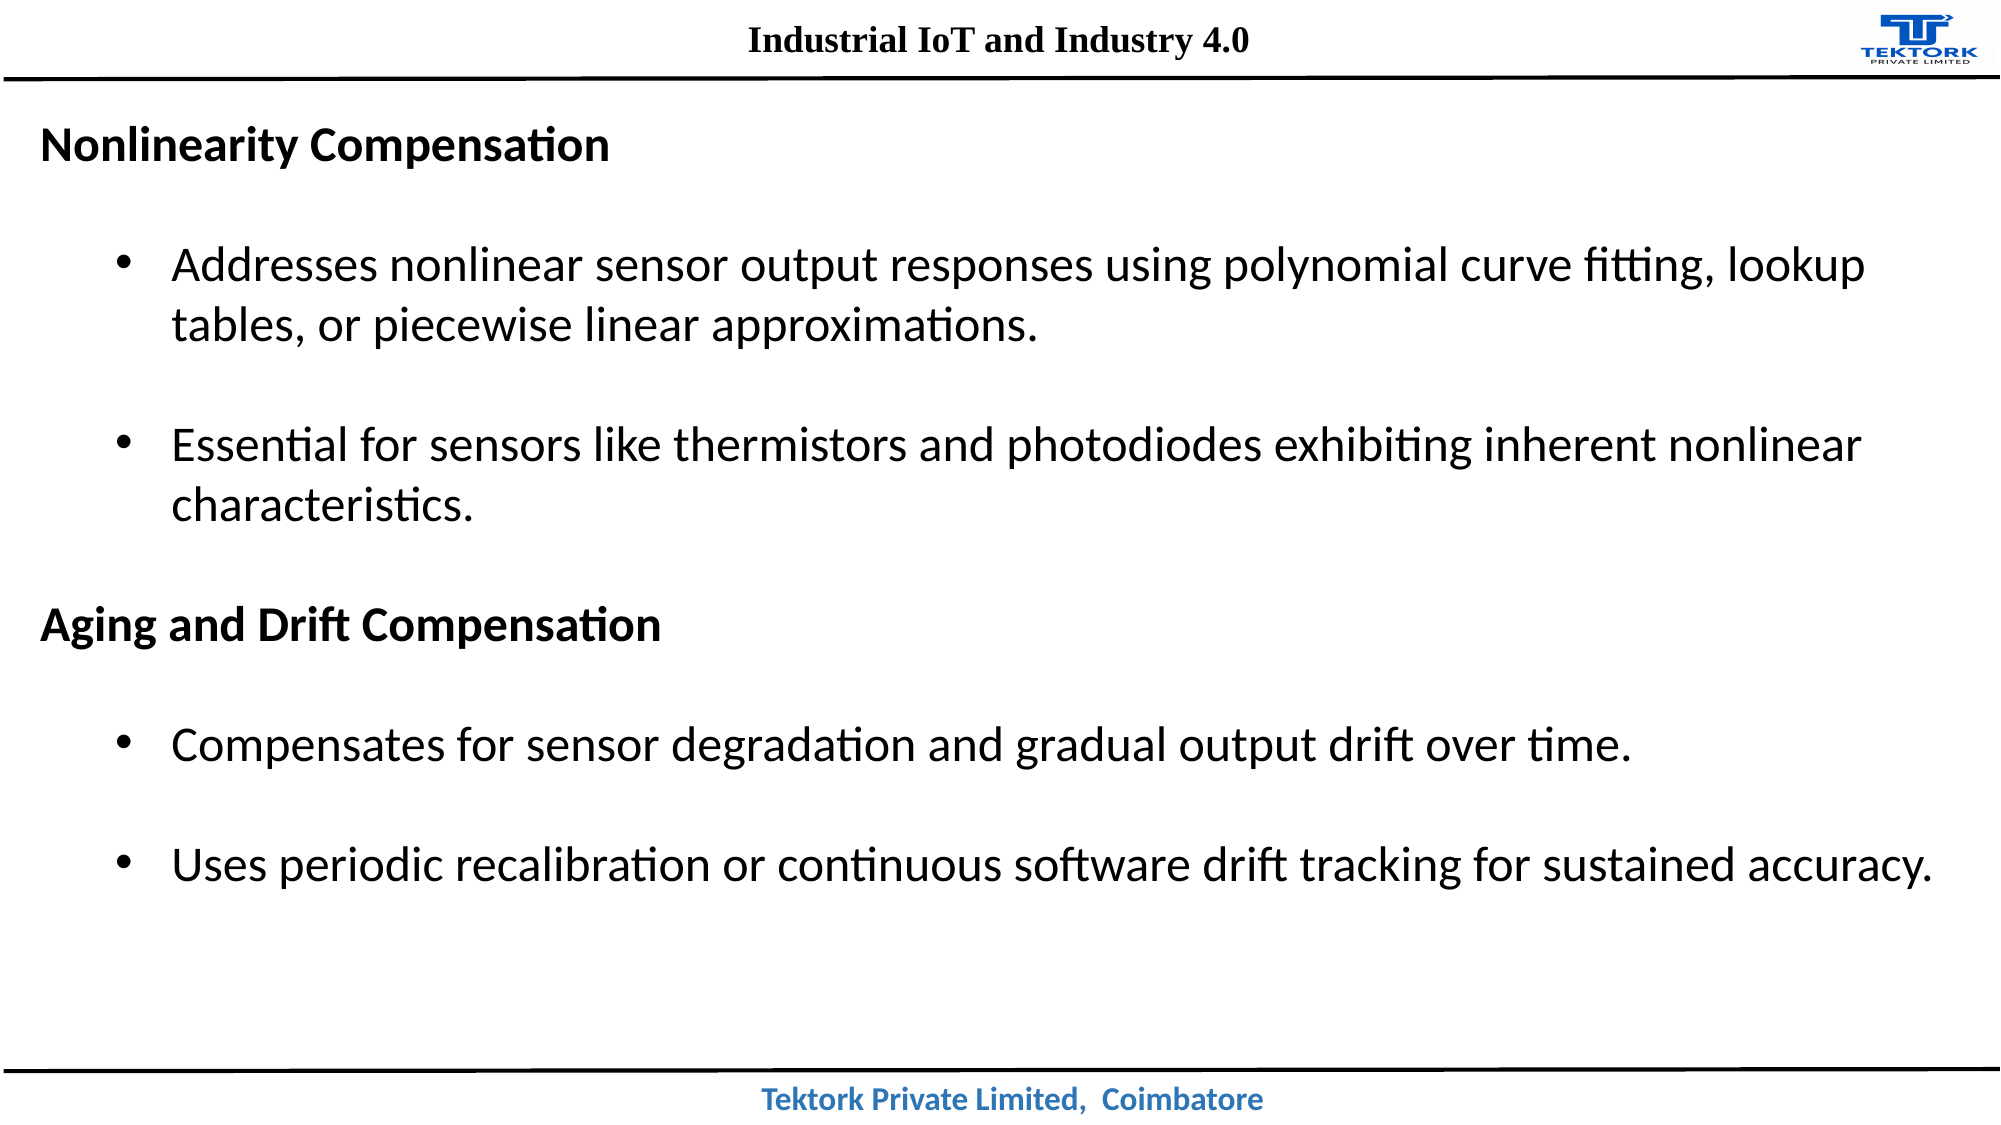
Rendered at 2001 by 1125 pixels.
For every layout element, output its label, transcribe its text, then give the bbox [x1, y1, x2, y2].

picture [1845, 1, 1995, 77]
text_box Industrial IoT and Industry 4.0 [732, 7, 1267, 68]
text_box Tektork Private Limited, Coimbatore [419, 1072, 1608, 1125]
text_box Nonlinearity Compensation Addresses nonlinear sensor output responses using polynomial curve fitting, lookup tables, or piecewise linear approximations. Essential for sensors like thermistors and photodiodes exhibiting inherent nonlinear characteristics. Aging and Drift Compensation Compensates for sensor degradation and gradual output drift over time. Uses periodic recalibration or continuous software drift tracking for sustained accuracy. [25, 104, 1975, 899]
